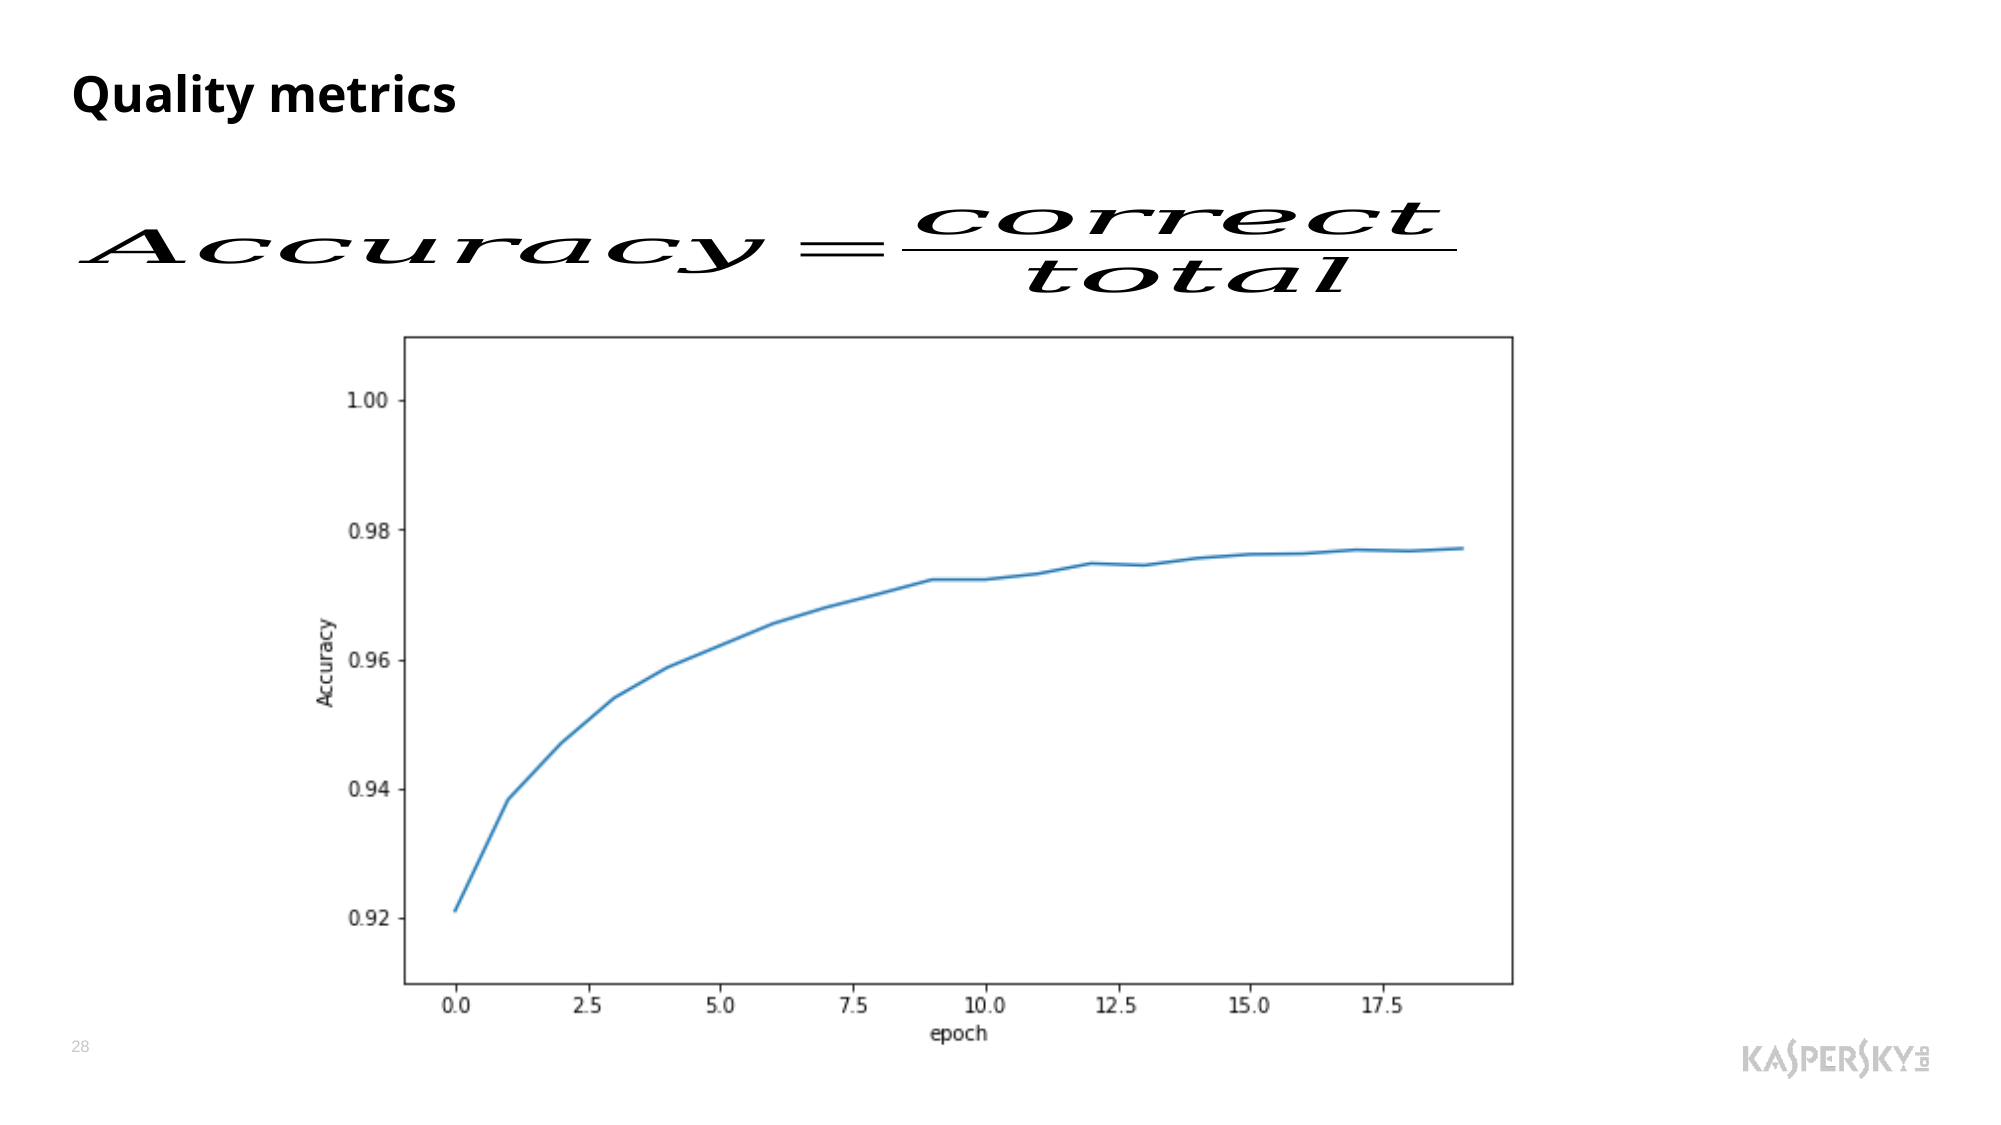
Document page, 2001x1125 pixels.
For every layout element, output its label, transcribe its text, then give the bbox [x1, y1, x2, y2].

picture [1735, 1031, 1936, 1087]
title Quality metrics [71, 69, 1929, 124]
picture [305, 315, 1534, 1059]
slide_number 28 [71, 1035, 110, 1083]
